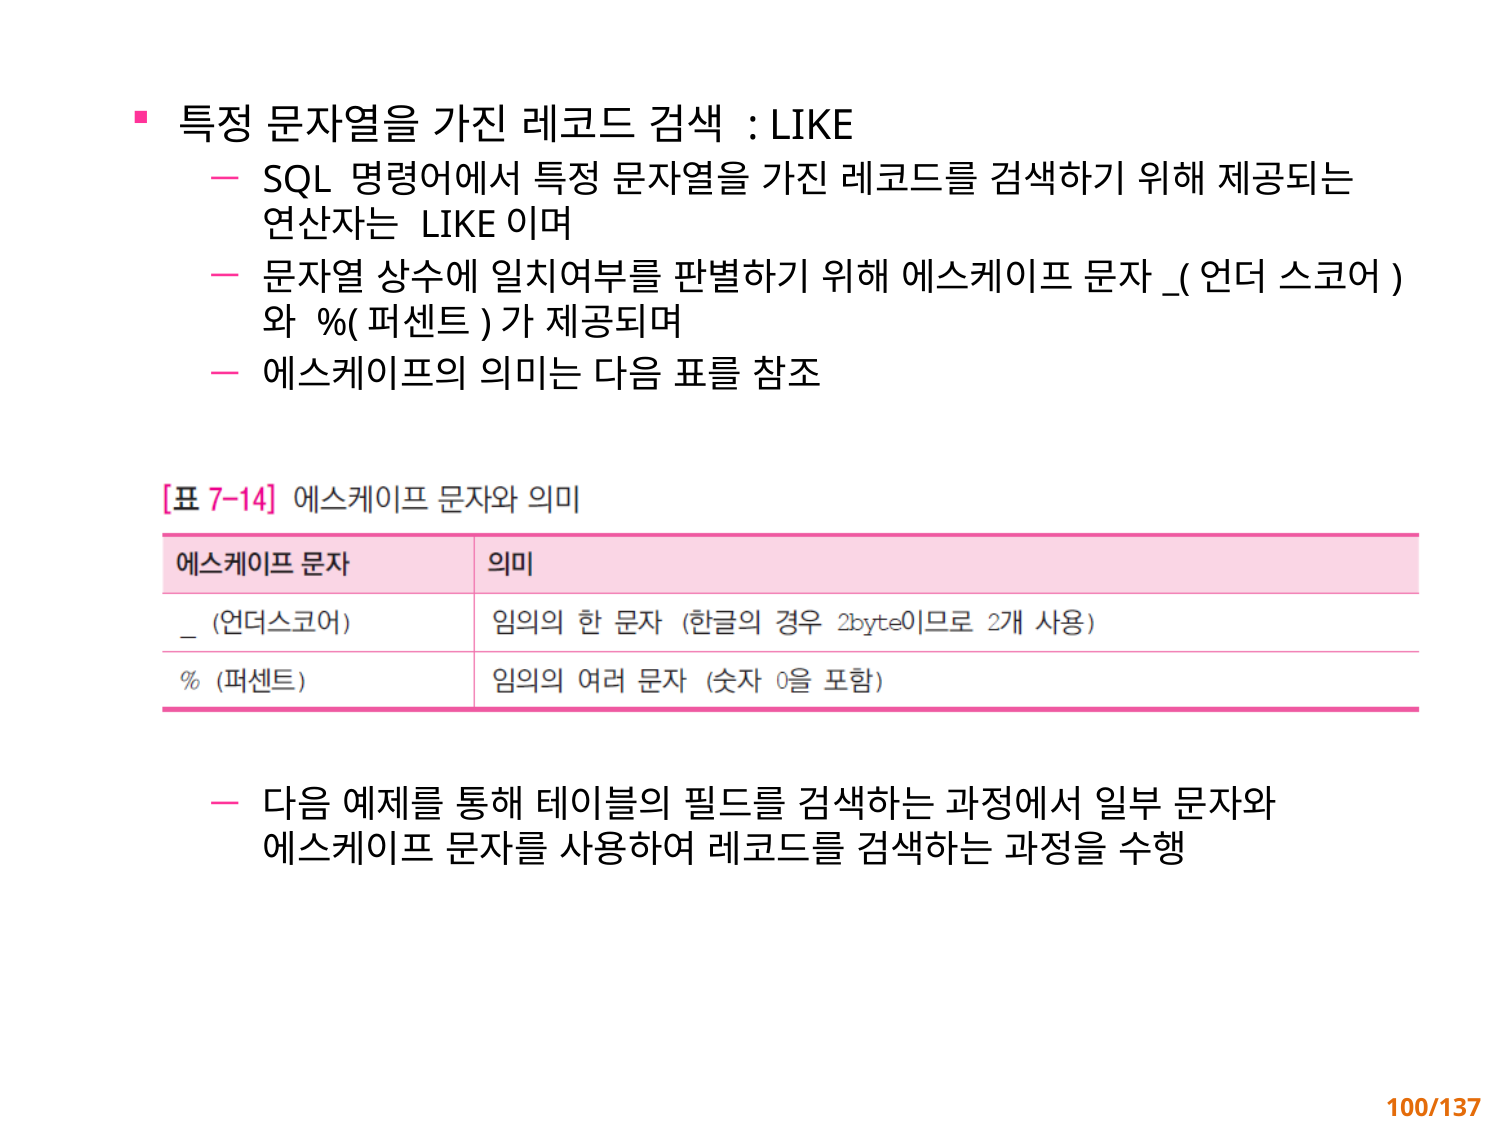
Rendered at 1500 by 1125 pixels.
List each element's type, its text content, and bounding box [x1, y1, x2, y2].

text_box 다음 예제를 통해 테이블의 필드를 검색하는 과정에서 일부 문자와 에스케이프 문자를 사용하여 레코드를 검색하는 과정을 수행 [41, 772, 1459, 903]
picture [147, 467, 1436, 729]
list 특정 문자열을 가진 레코드 검색 : LIKE SQL 명령어에서 특정 문자열을 가진 레코드를 검색하기 위해 제공되는 연산자는 LIKE이며 문자열 상수에 일치여부를 판별하기 위해 에스케이프 문자_(언더 스코어)와 %(퍼센트)가 제공되며 에스케이프의 의미는 다음 표를 참조 [41, 90, 1459, 421]
